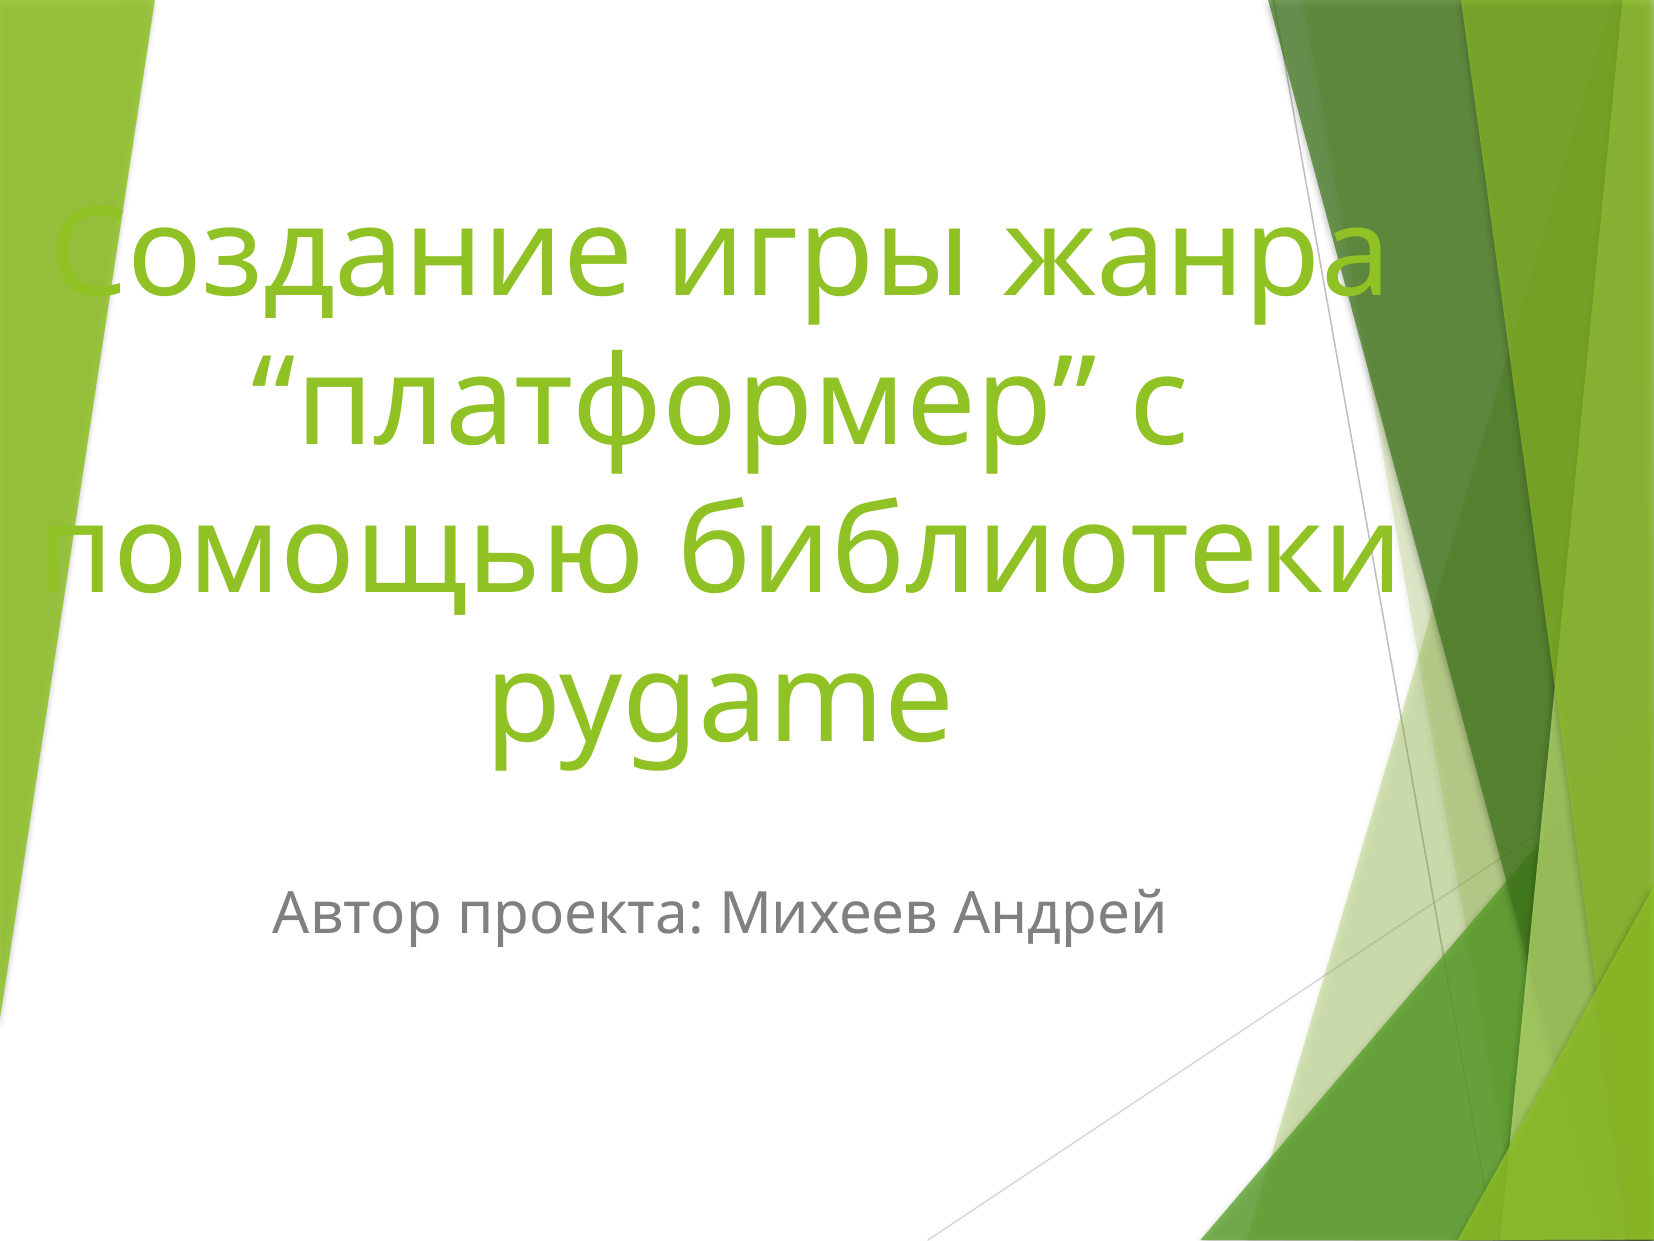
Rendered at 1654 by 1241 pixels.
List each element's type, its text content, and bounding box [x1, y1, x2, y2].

subtitle Автор проекта: Михеев Андрей [193, 868, 1248, 1067]
title Создание игры жанра “платформер” с помощью библиотеки pygame [14, 334, 1427, 774]
